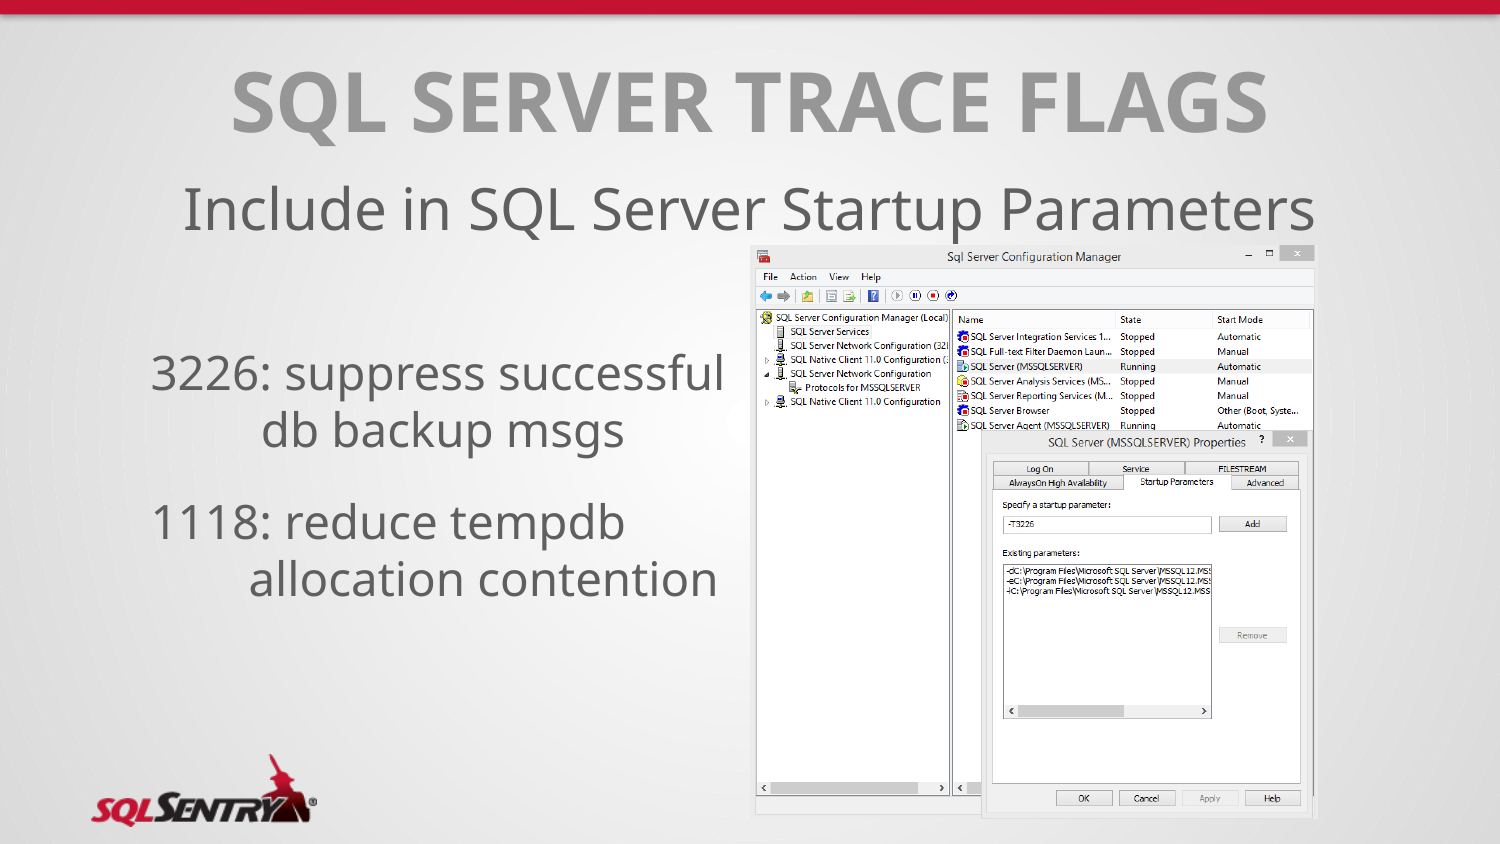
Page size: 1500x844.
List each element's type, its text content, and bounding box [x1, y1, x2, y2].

title SQL Server Trace Flags [75, 0, 1425, 157]
picture [91, 754, 317, 827]
text_box Include in SQL Server Startup Parameters [96, 164, 1403, 246]
list 3226: suppress successful db backup msgs 1118: reduce tempdb allocation contention [135, 335, 744, 658]
picture [749, 245, 1318, 819]
